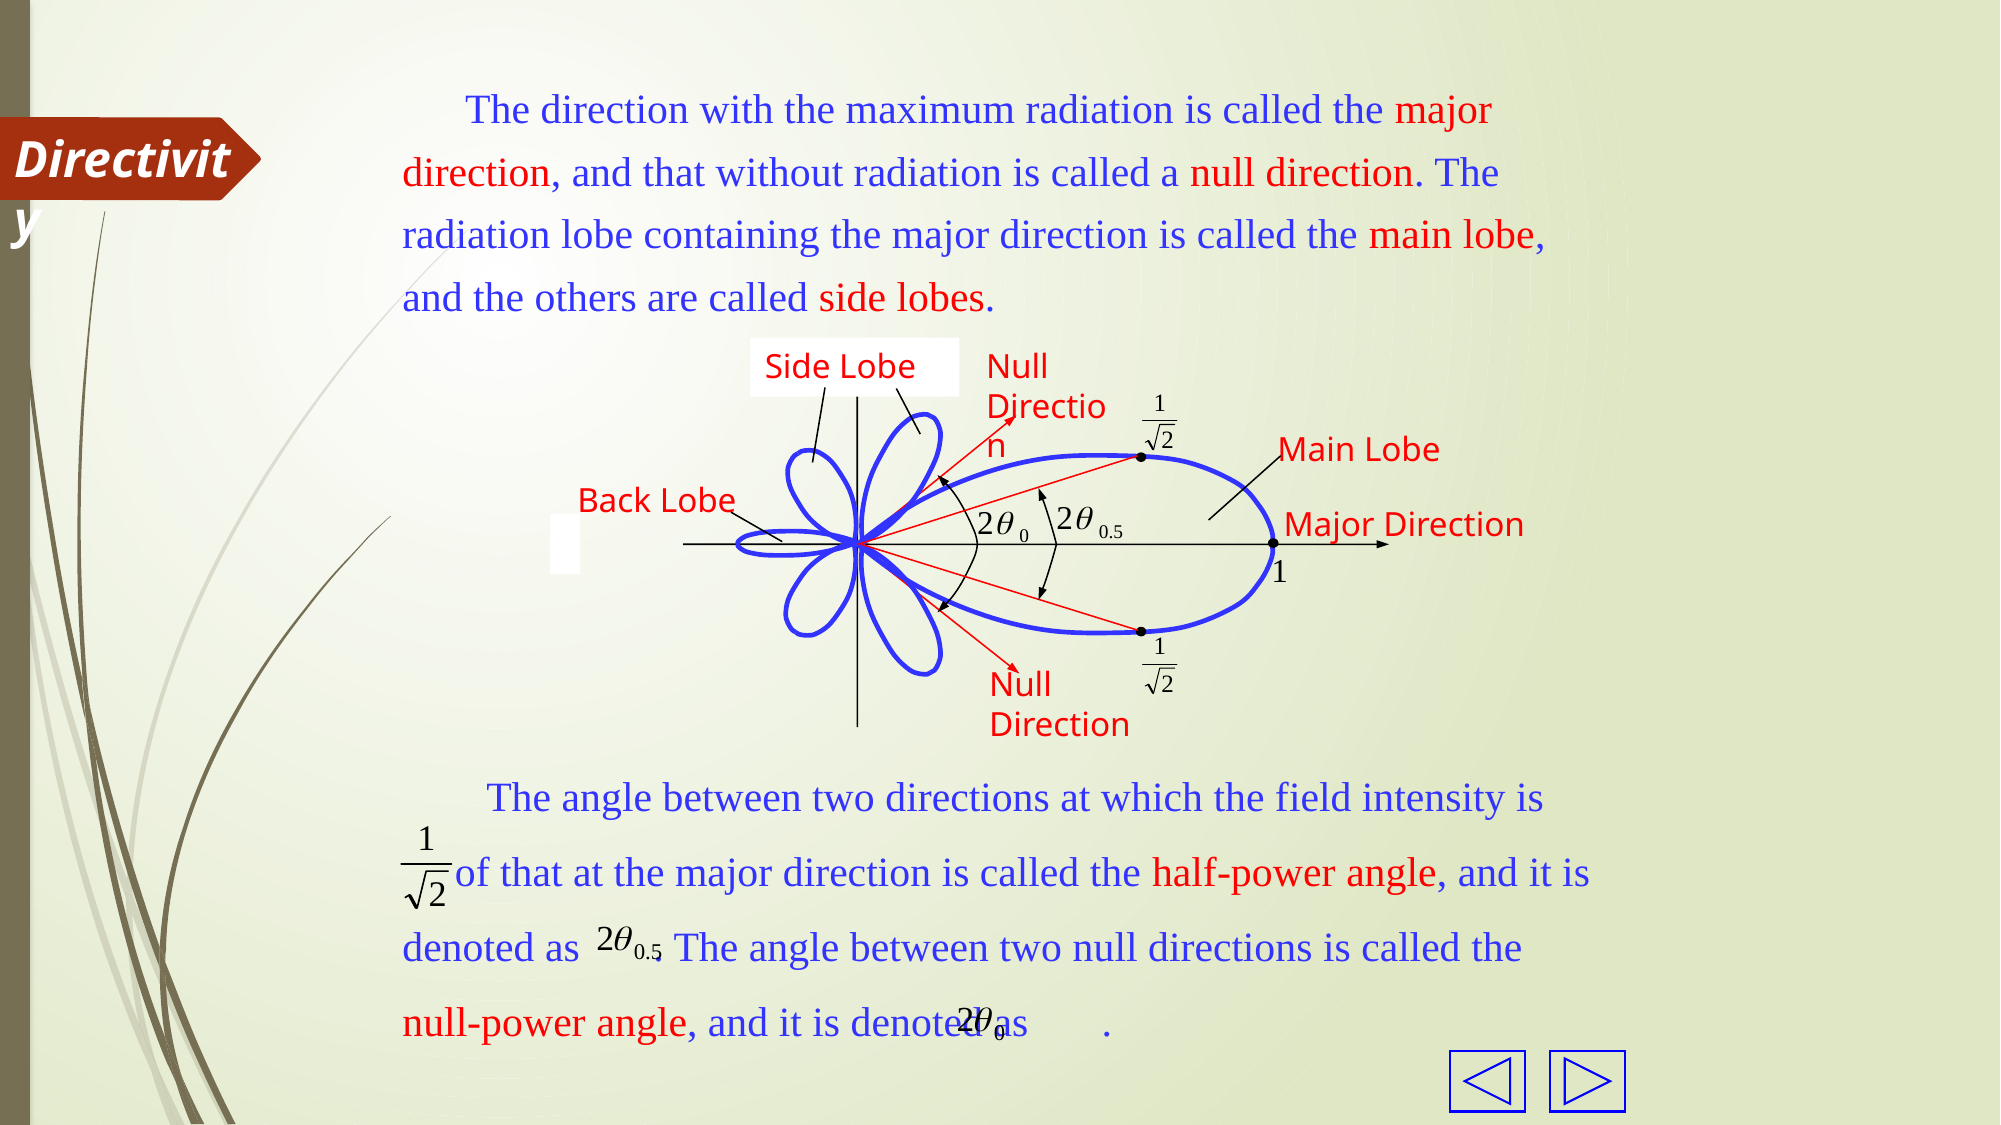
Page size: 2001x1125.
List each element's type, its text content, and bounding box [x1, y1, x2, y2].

text_box Directivity [0, 120, 272, 255]
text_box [387, 737, 1626, 1053]
text_box The direction with the maximum radiation is called the major direction, and that without radiation is called a null direction. The radiation lobe containing the major direction is called the main lobe, and the others are called side lobes. [387, 62, 1600, 328]
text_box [549, 337, 1588, 736]
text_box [857, 387, 1183, 701]
text_box [1449, 1060, 1525, 1112]
text_box [1549, 1060, 1625, 1112]
